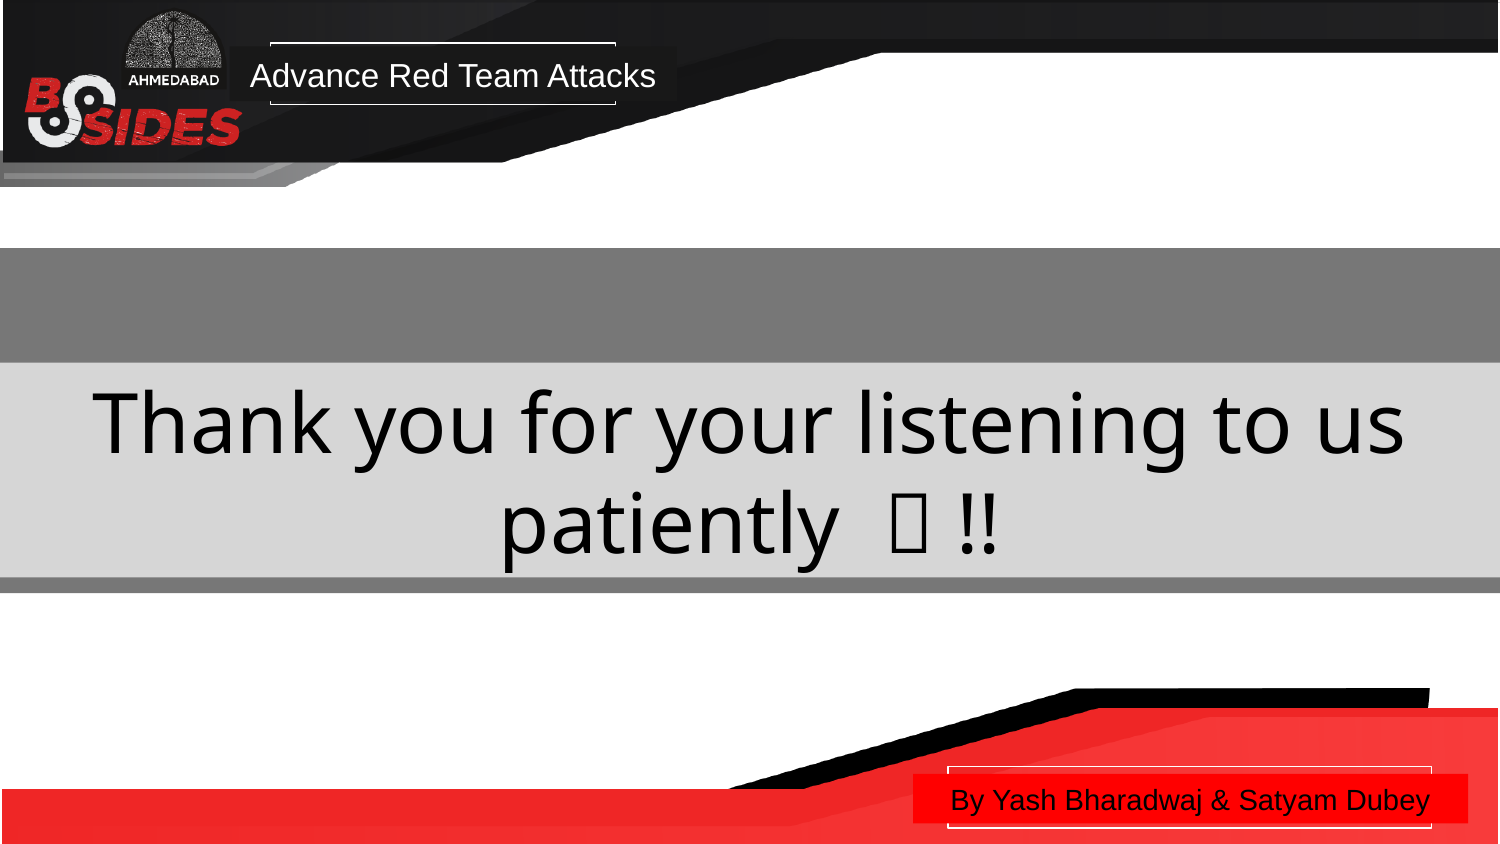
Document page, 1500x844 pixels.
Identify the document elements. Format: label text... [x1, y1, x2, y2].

text_box [0, 578, 1500, 595]
text_box Thank you for your listening to us patiently  !! [0, 362, 1500, 578]
text_box Advance Red Team Attacks [229, 46, 677, 102]
picture [0, 595, 1500, 844]
text_box By Yash Bharadwaj & Satyam Dubey [913, 773, 1469, 824]
text_box [0, 246, 1500, 362]
picture [0, 0, 1500, 246]
